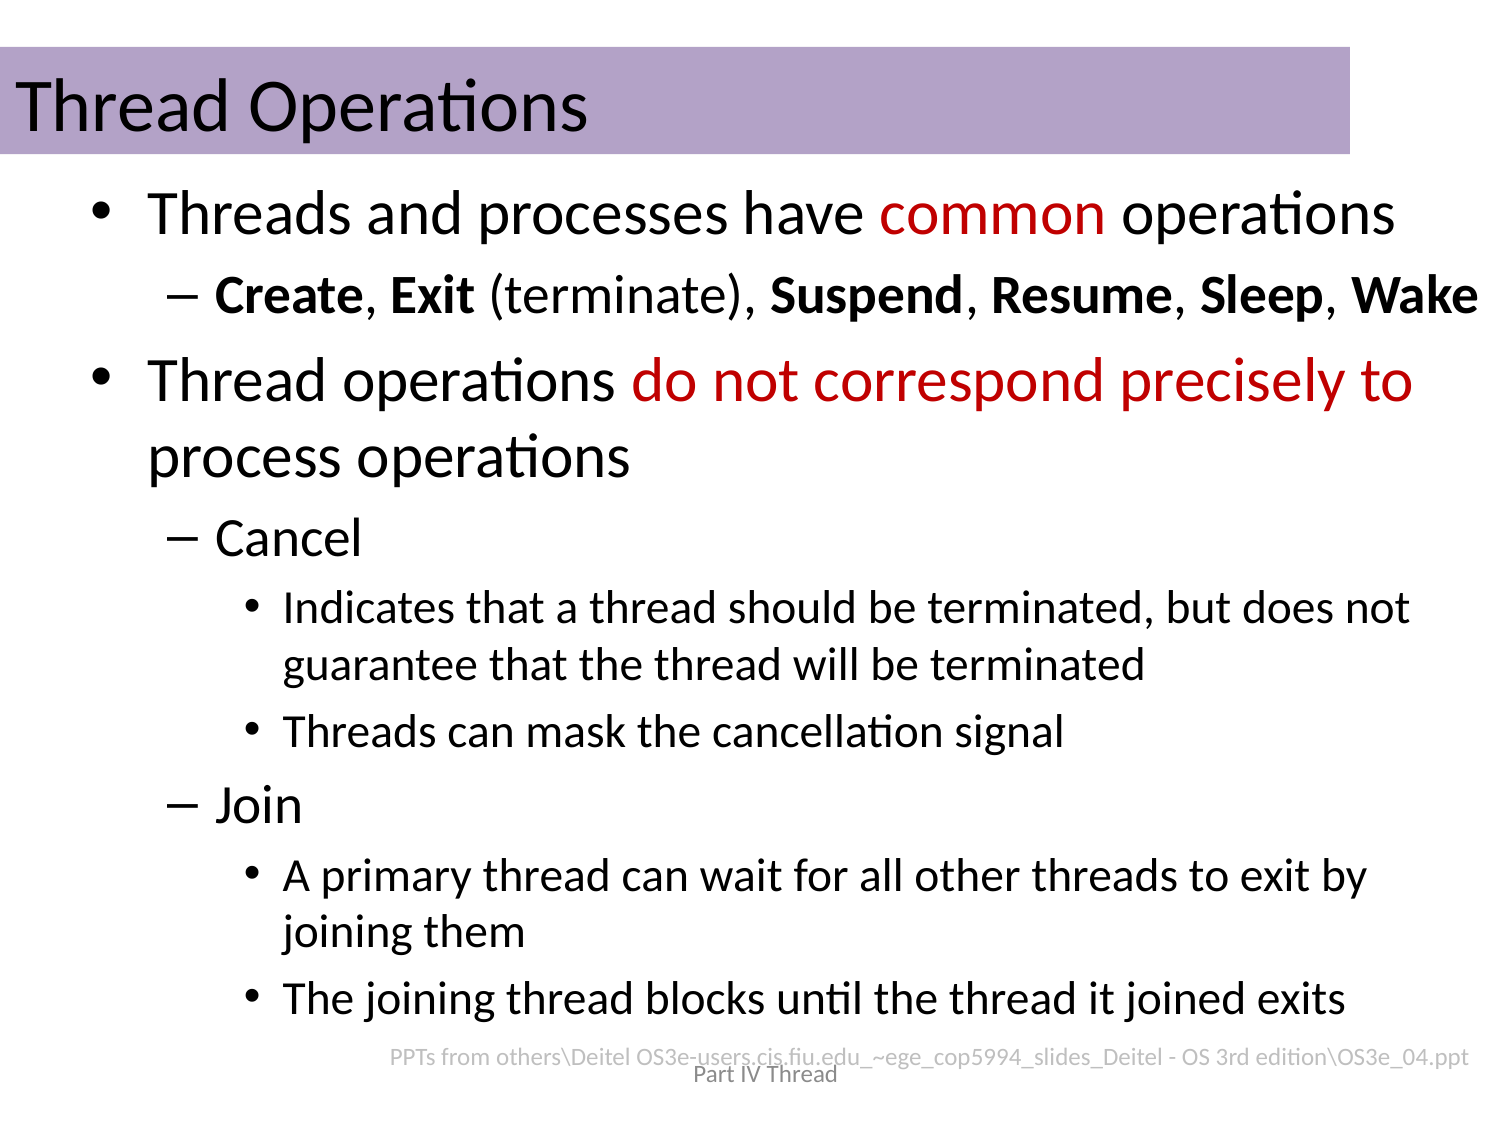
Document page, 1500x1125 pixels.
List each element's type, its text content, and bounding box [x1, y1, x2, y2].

text_box PPTs from others\Deitel OS3e-users.cis.fiu.edu_~ege_cop5994_slides_Deitel - OS 3rd edition\OS3e_04.ppt [374, 1032, 1500, 1078]
list Threads and processes have common operations Create, Exit (terminate), Suspend, Resume, Sleep, Wake Thread operations do not correspond precisely to process operations Cancel Indicates that a thread should be terminated, but does not guarantee that the thread will be terminated Threads can mask the cancellation signal Join A primary thread can wait for all other threads to exit by joining them The joining thread blocks until the thread it joined exits [75, 164, 1500, 1067]
title Thread Operations [0, 46, 1350, 155]
footer Part IV Thread [512, 1042, 1020, 1103]
